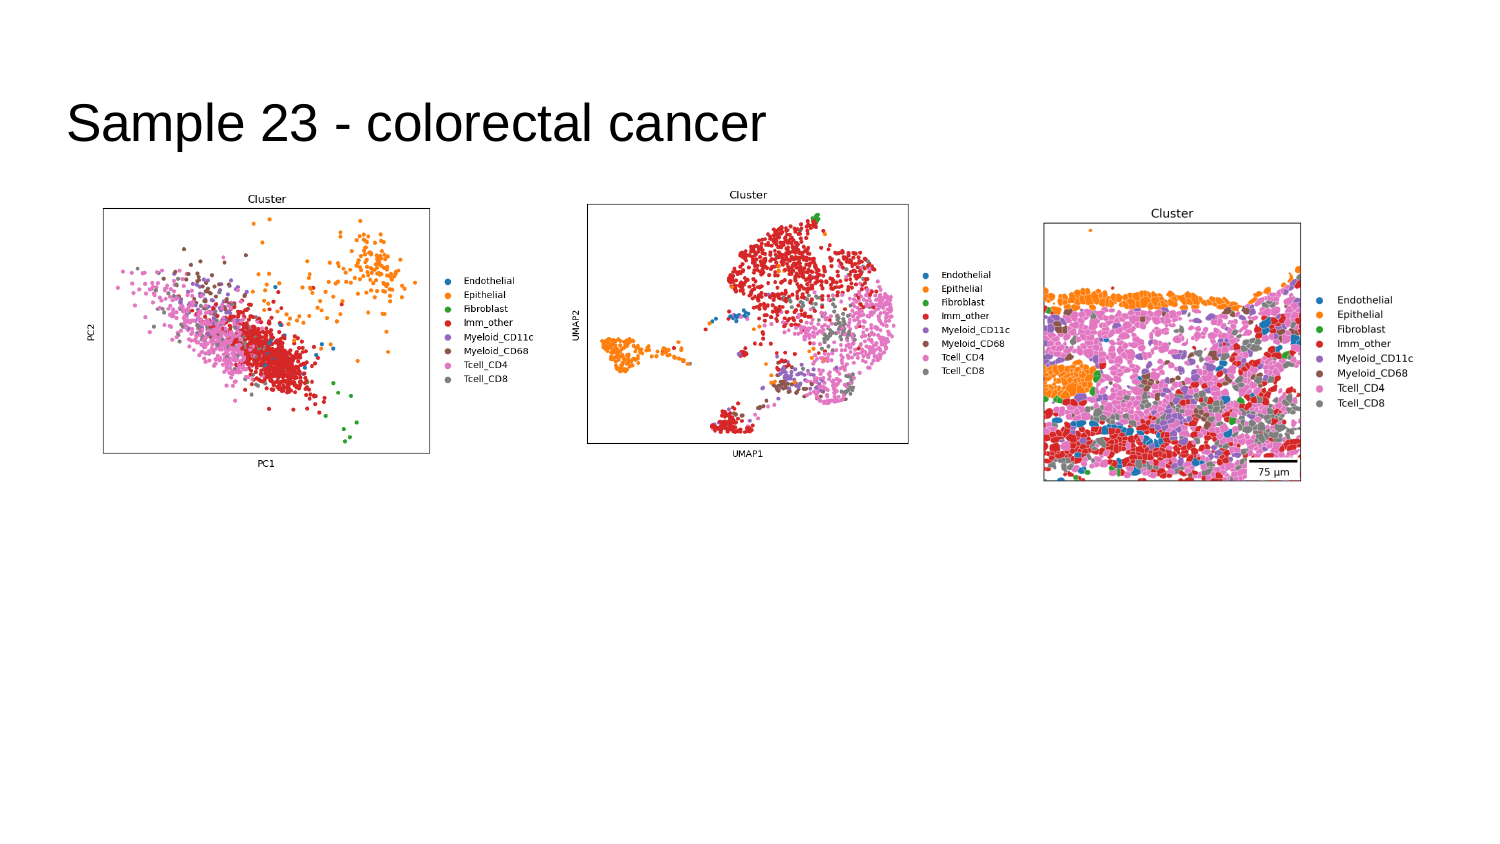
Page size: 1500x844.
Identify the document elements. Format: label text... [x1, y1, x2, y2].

picture [80, 188, 544, 475]
title Sample 23 - colorectal cancer [51, 72, 1449, 167]
picture [1026, 194, 1418, 487]
picture [564, 183, 1020, 465]
